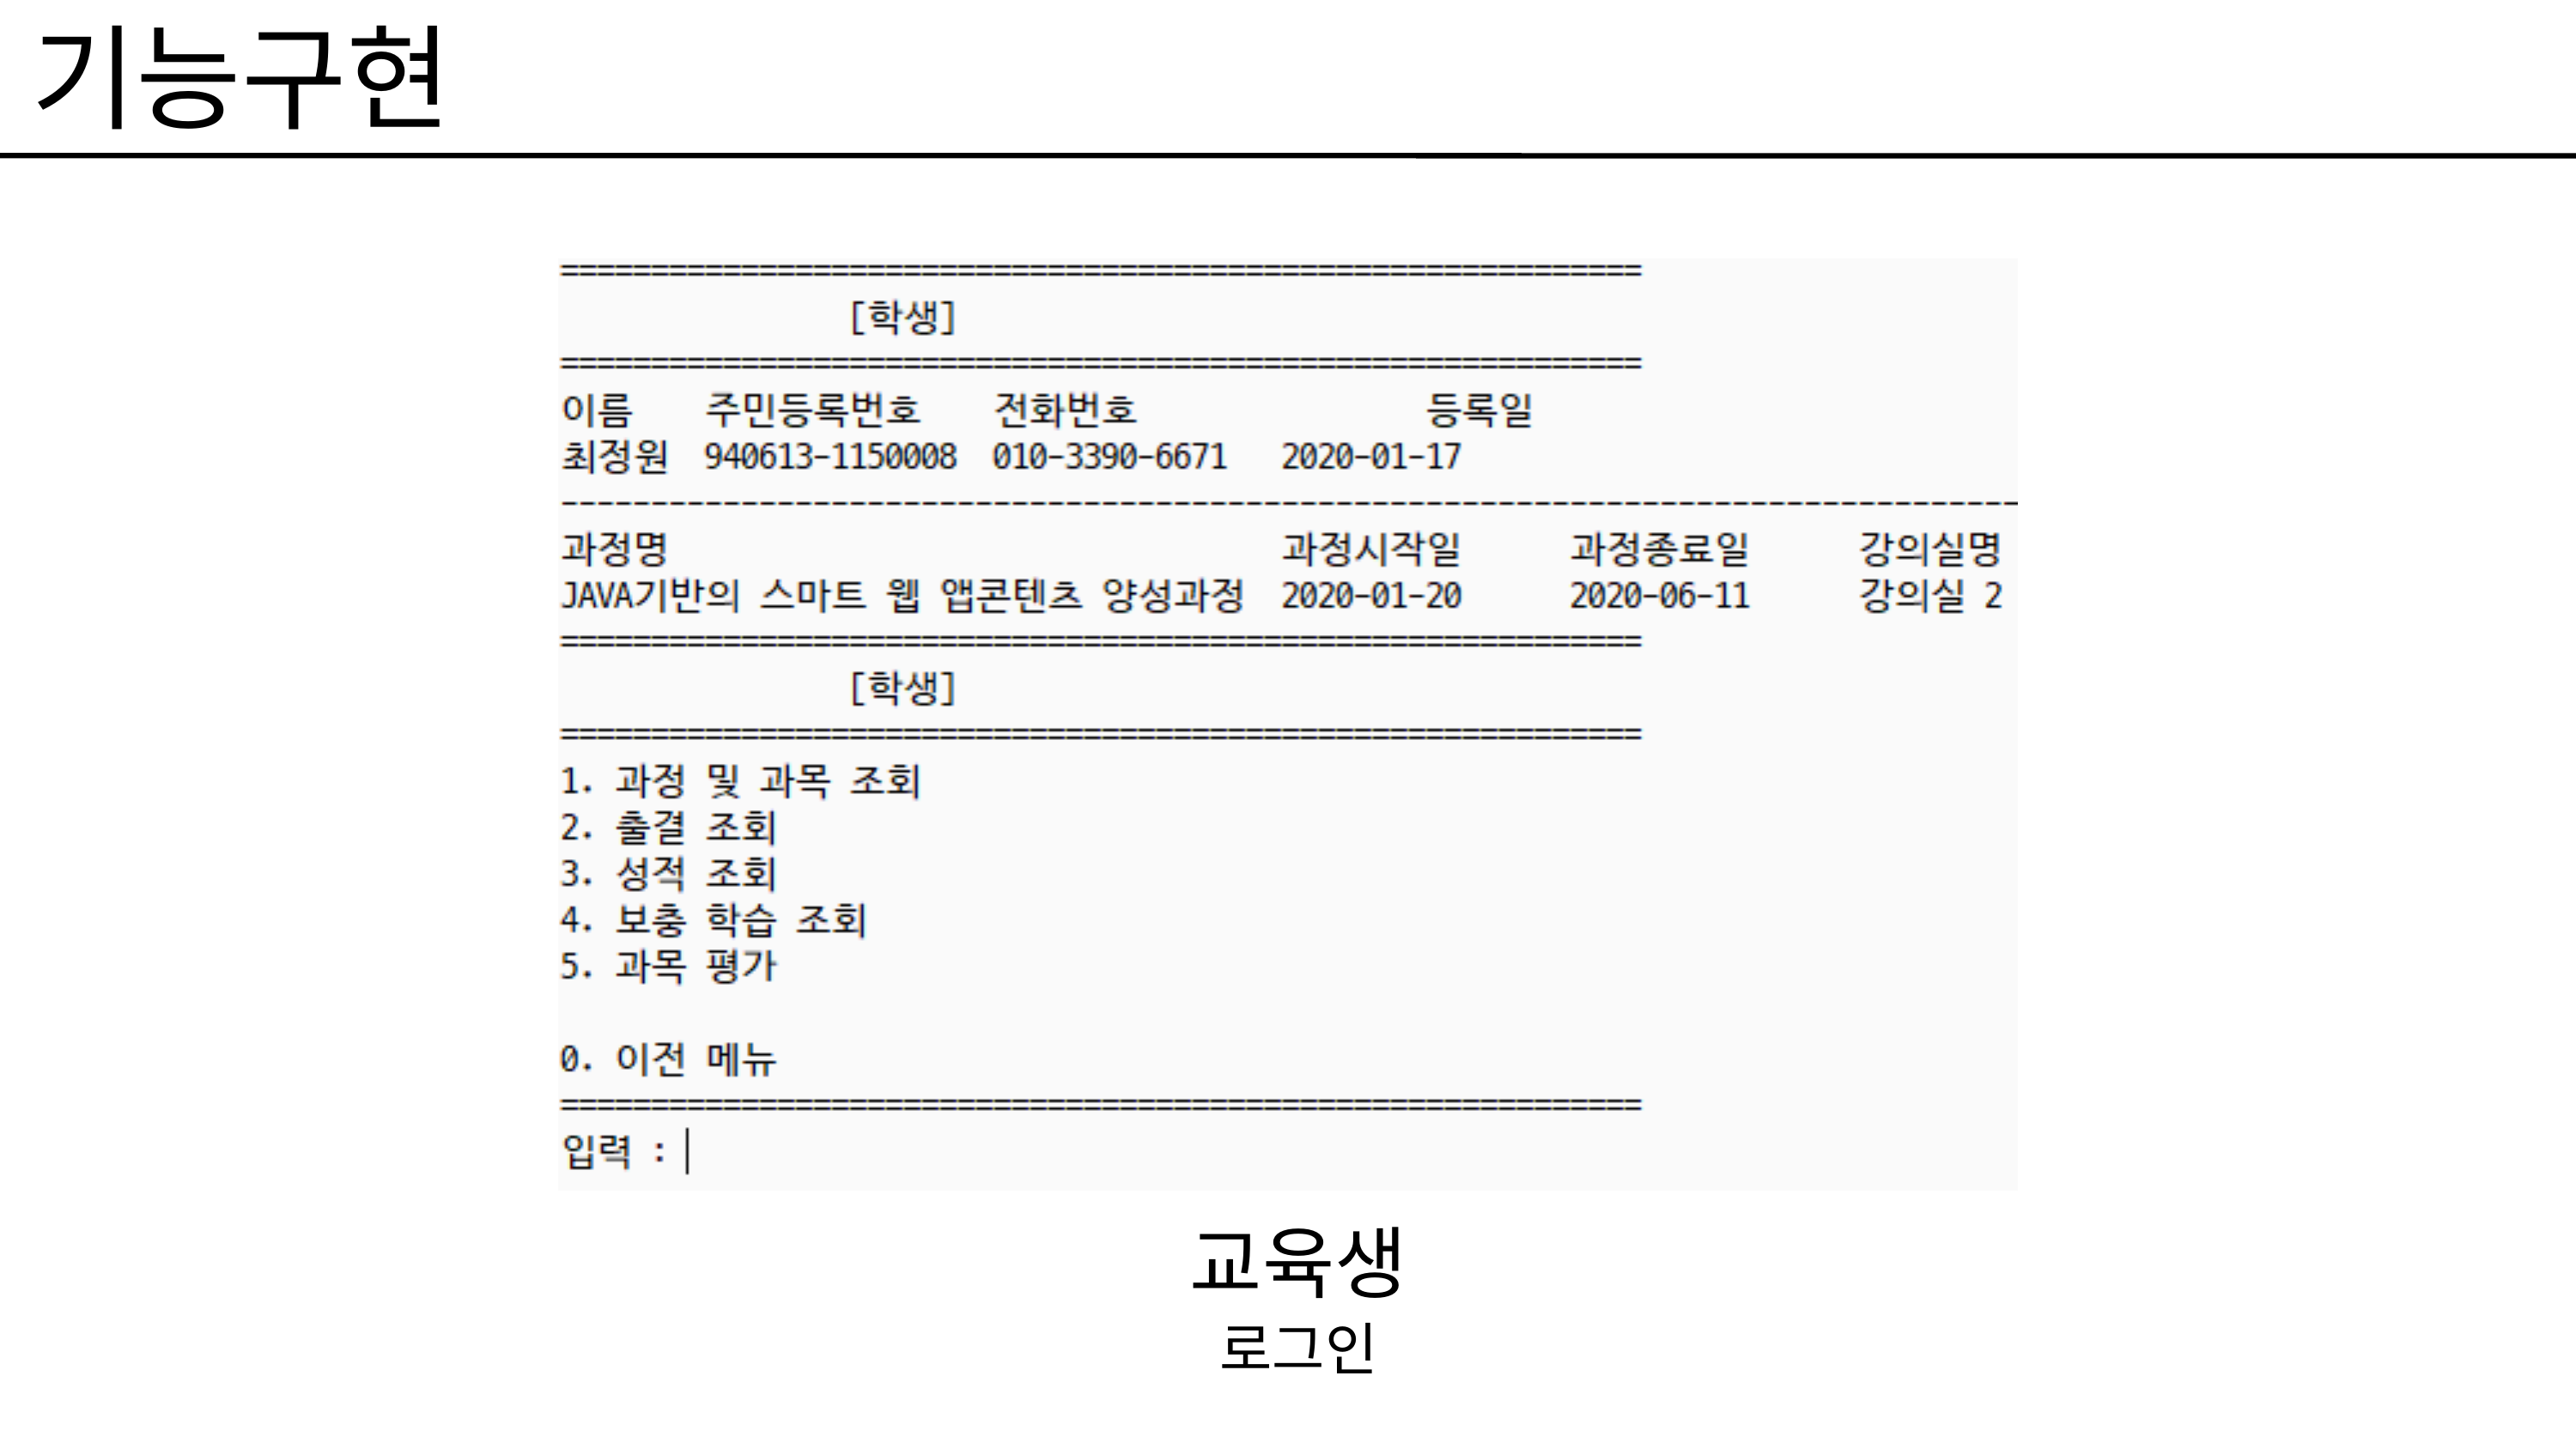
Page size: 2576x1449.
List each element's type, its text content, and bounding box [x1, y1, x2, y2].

text_box 기능구현 [0, 0, 483, 150]
text_box 로그인 [858, 1306, 1740, 1401]
picture [557, 258, 2019, 1191]
text_box 교육생 [975, 1207, 1622, 1286]
